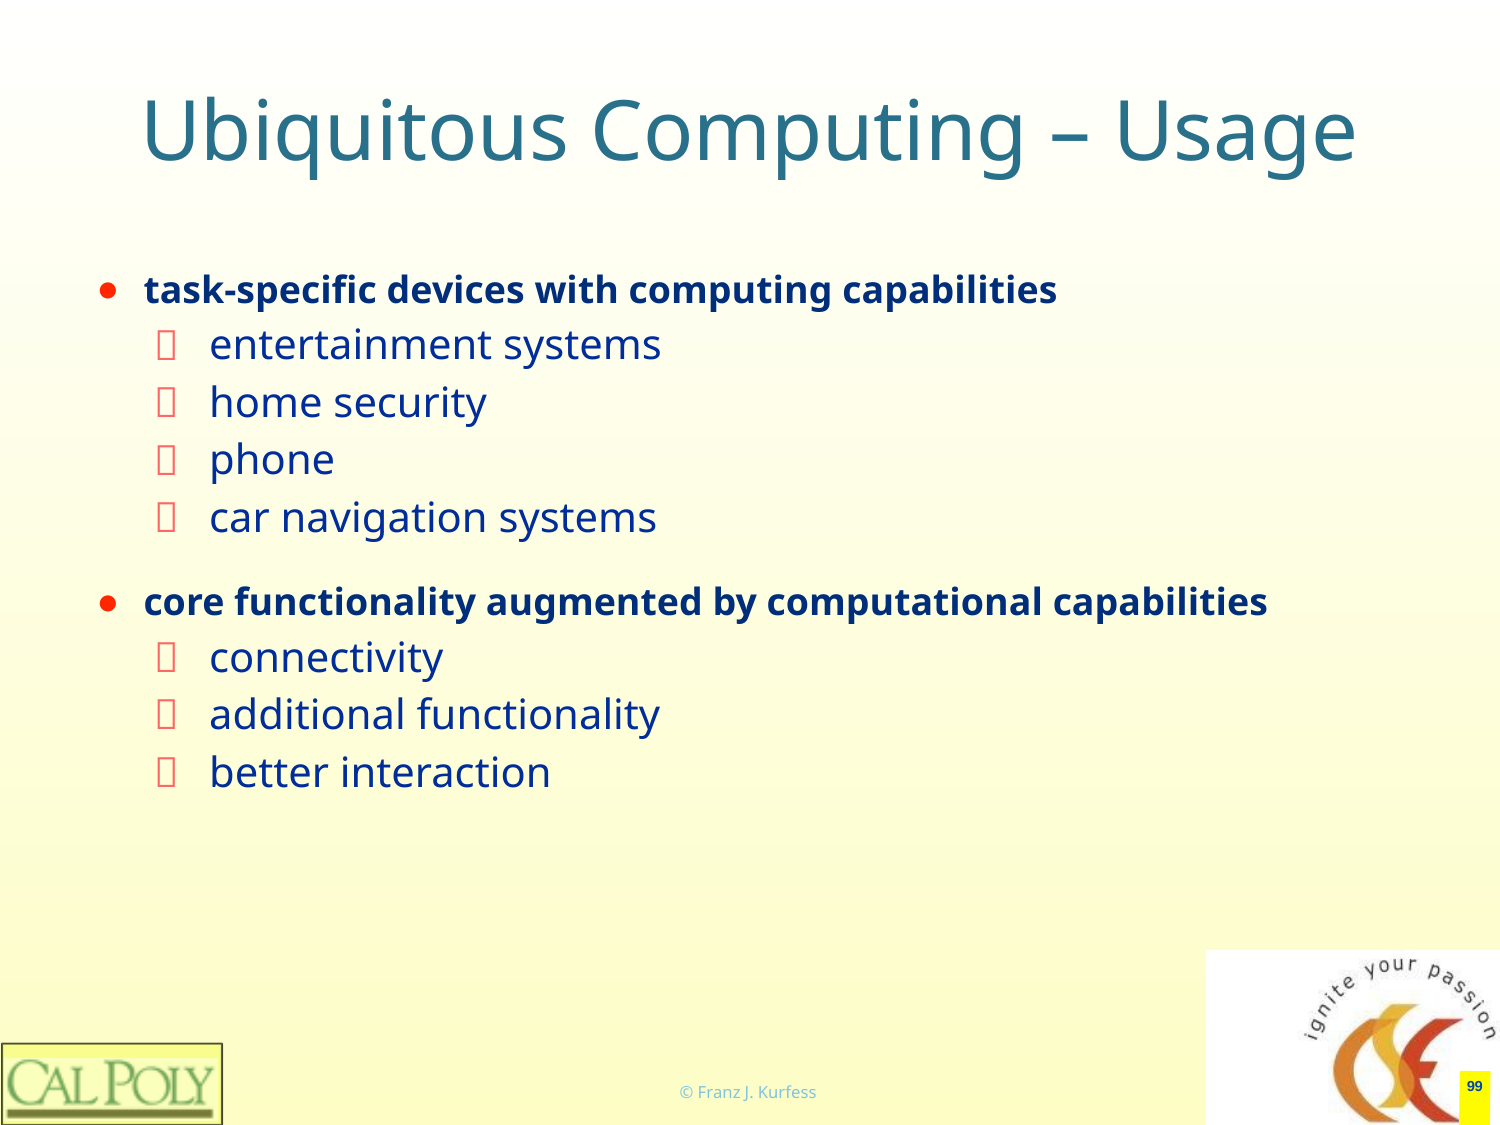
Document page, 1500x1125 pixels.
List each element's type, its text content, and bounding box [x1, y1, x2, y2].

picture [1206, 950, 1500, 1125]
list task-specific devices with computing capabilities entertainment systems home security phone car navigation systems core functionality augmented by computational capabilities connectivity additional functionality better interaction [90, 264, 1410, 1048]
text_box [1, 1043, 223, 1125]
title Ubiquitous Computing – Usage [90, 0, 1410, 255]
slide_number ‹#› [1459, 1070, 1491, 1125]
